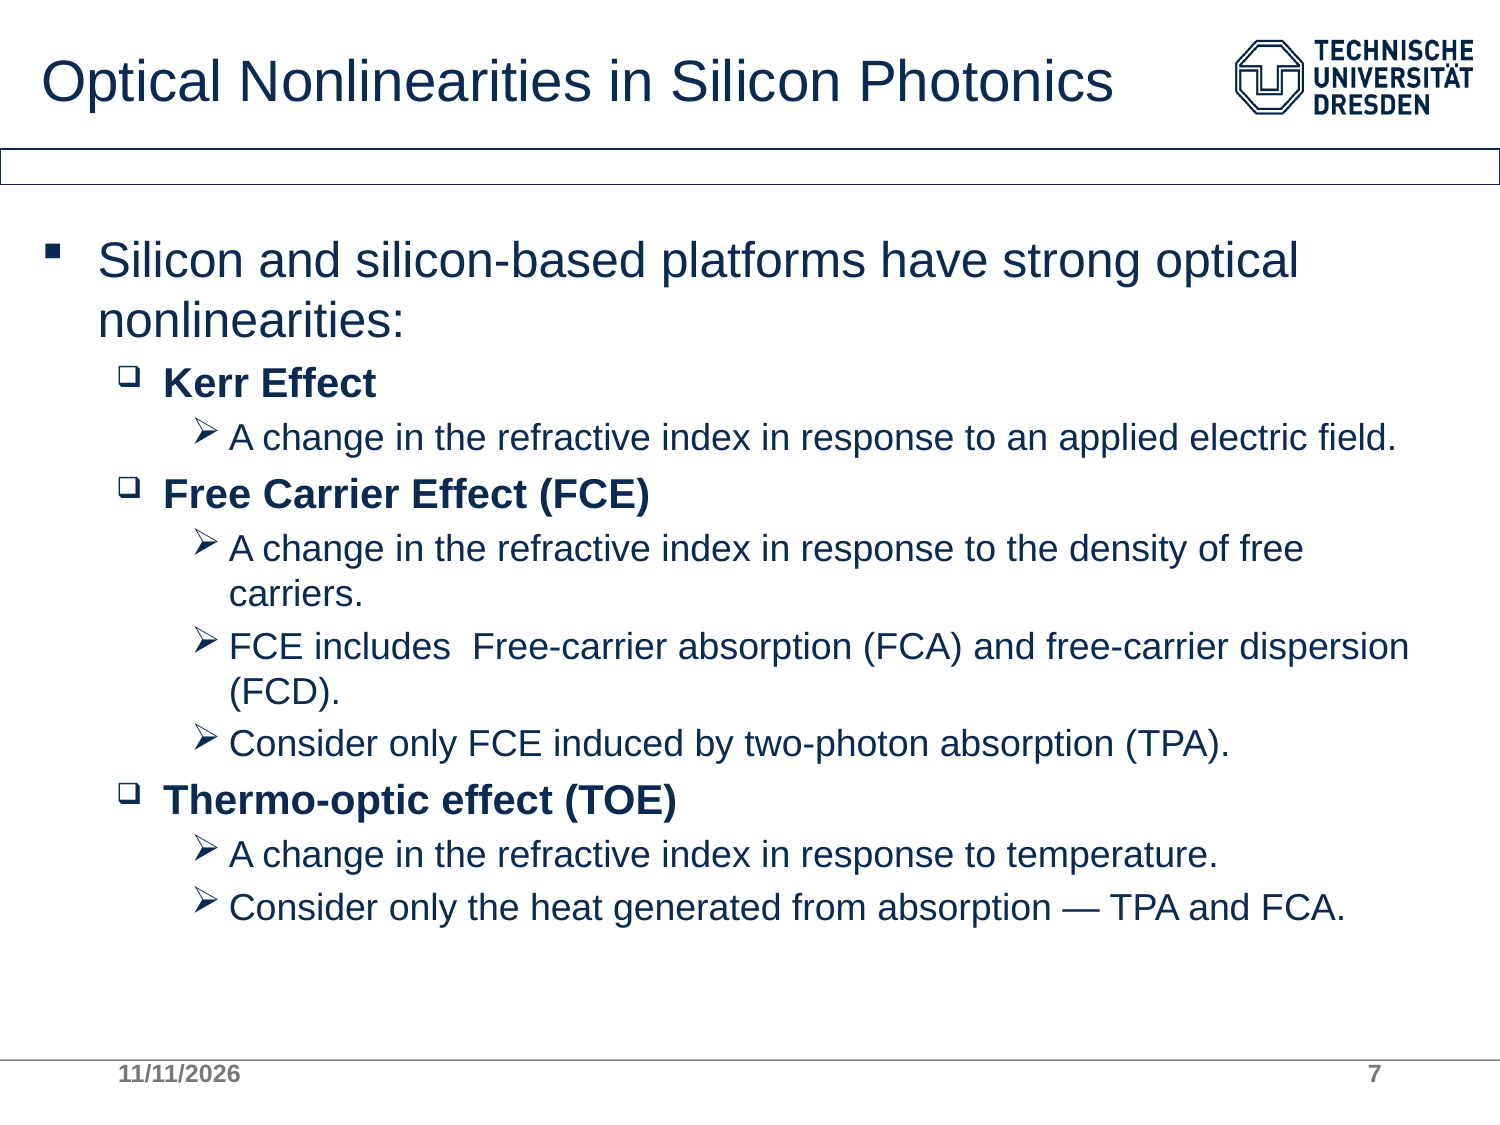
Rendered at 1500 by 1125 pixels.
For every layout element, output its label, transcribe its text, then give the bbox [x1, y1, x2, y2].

title Optical Nonlinearities in Silicon Photonics [41, 24, 1297, 131]
picture [1297, 39, 1473, 115]
footer [496, 1042, 1004, 1103]
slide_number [103, 1042, 441, 1103]
list Silicon and silicon-based platforms have strong optical nonlinearities: Kerr Effect A change in the refractive index in response to an applied electric field. Free Carrier Effect (FCE) A change in the refractive index in response to the density of free carriers. FCE includes Free-carrier absorption (FCA) and free-carrier dispersion (FCD). Consider only FCE induced by two-photon absorption (TPA). Thermo-optic effect (TOE) A change in the refractive index in response to temperature. Consider only the heat generated from absorption — TPA and FCA. [41, 220, 1459, 1035]
slide_number 7 [1059, 1042, 1397, 1103]
